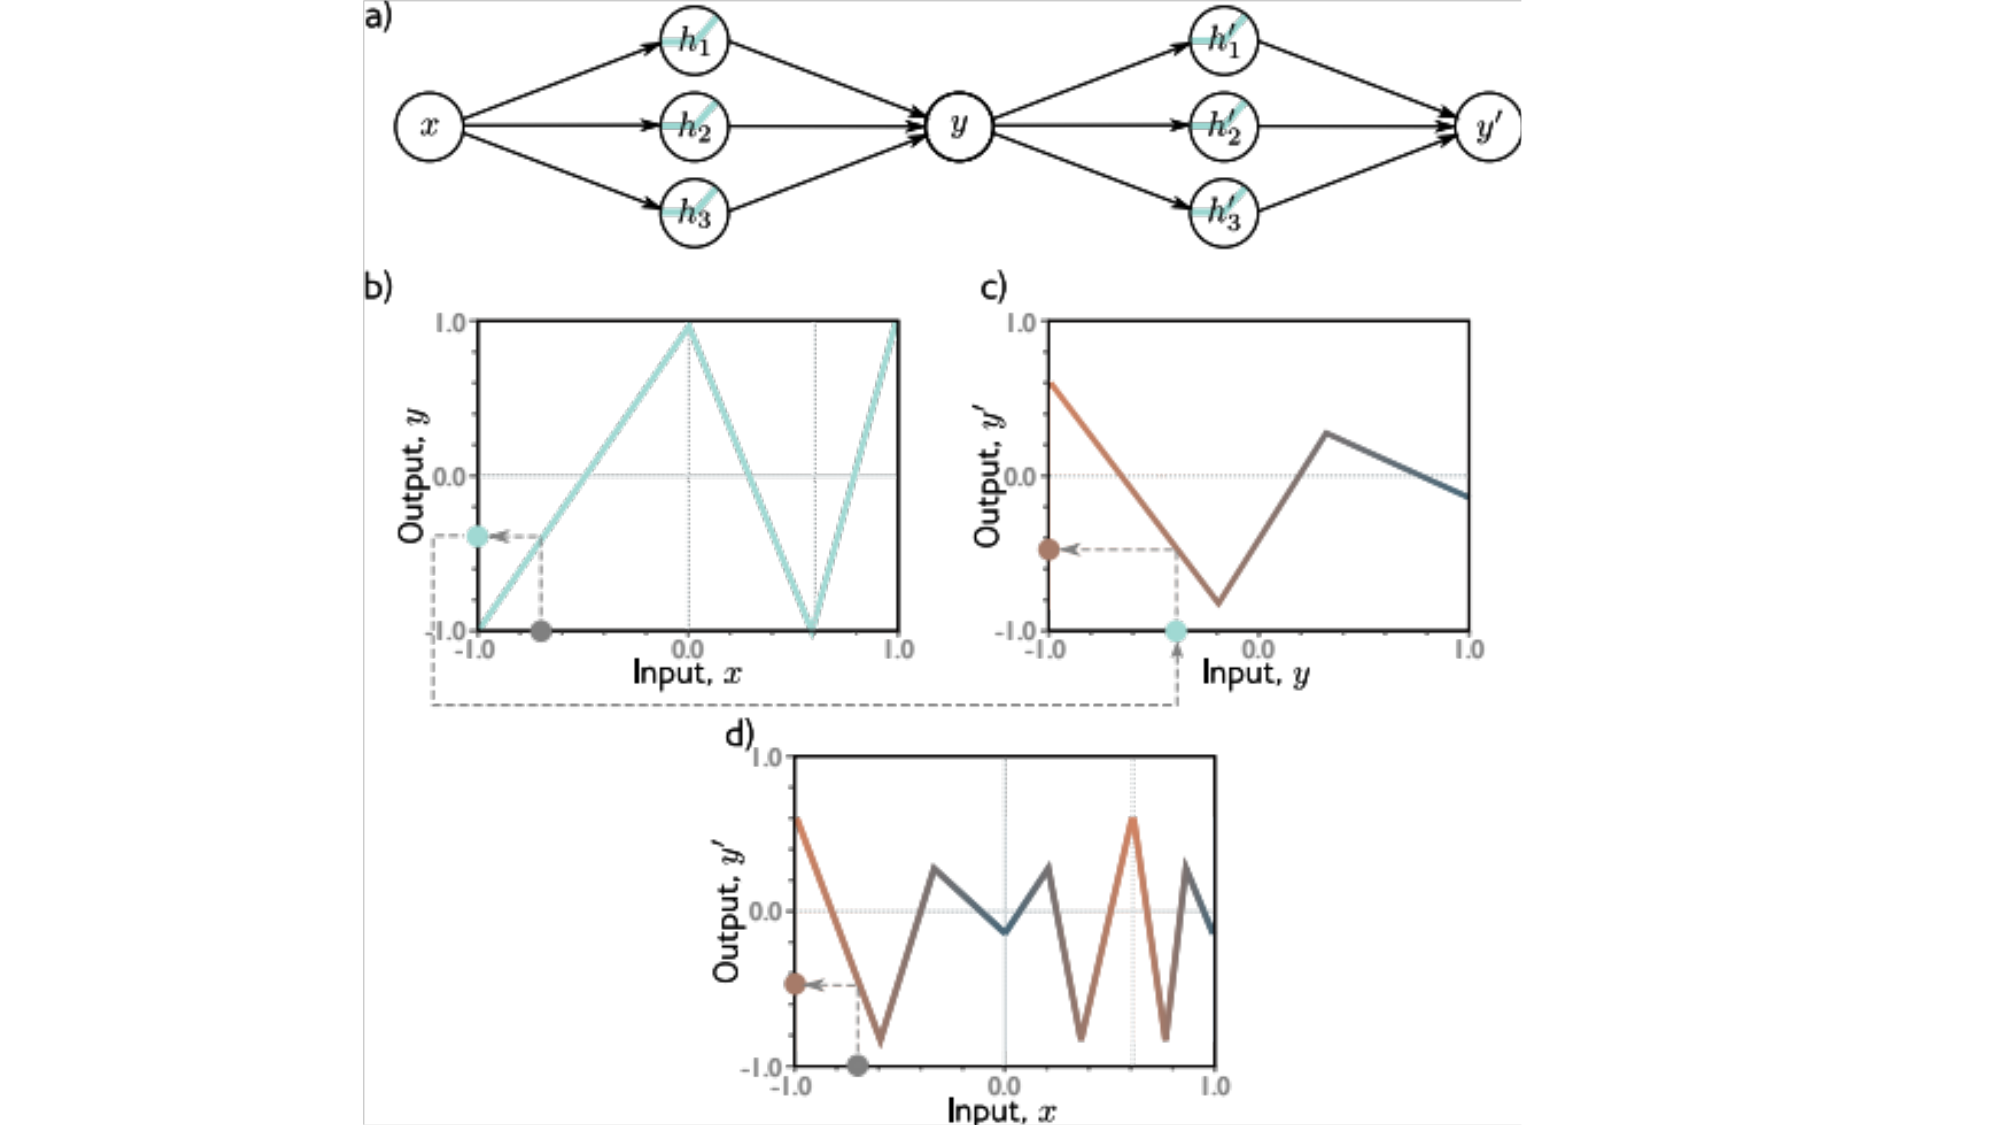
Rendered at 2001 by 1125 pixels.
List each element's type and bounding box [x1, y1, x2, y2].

picture [362, 0, 1522, 1125]
